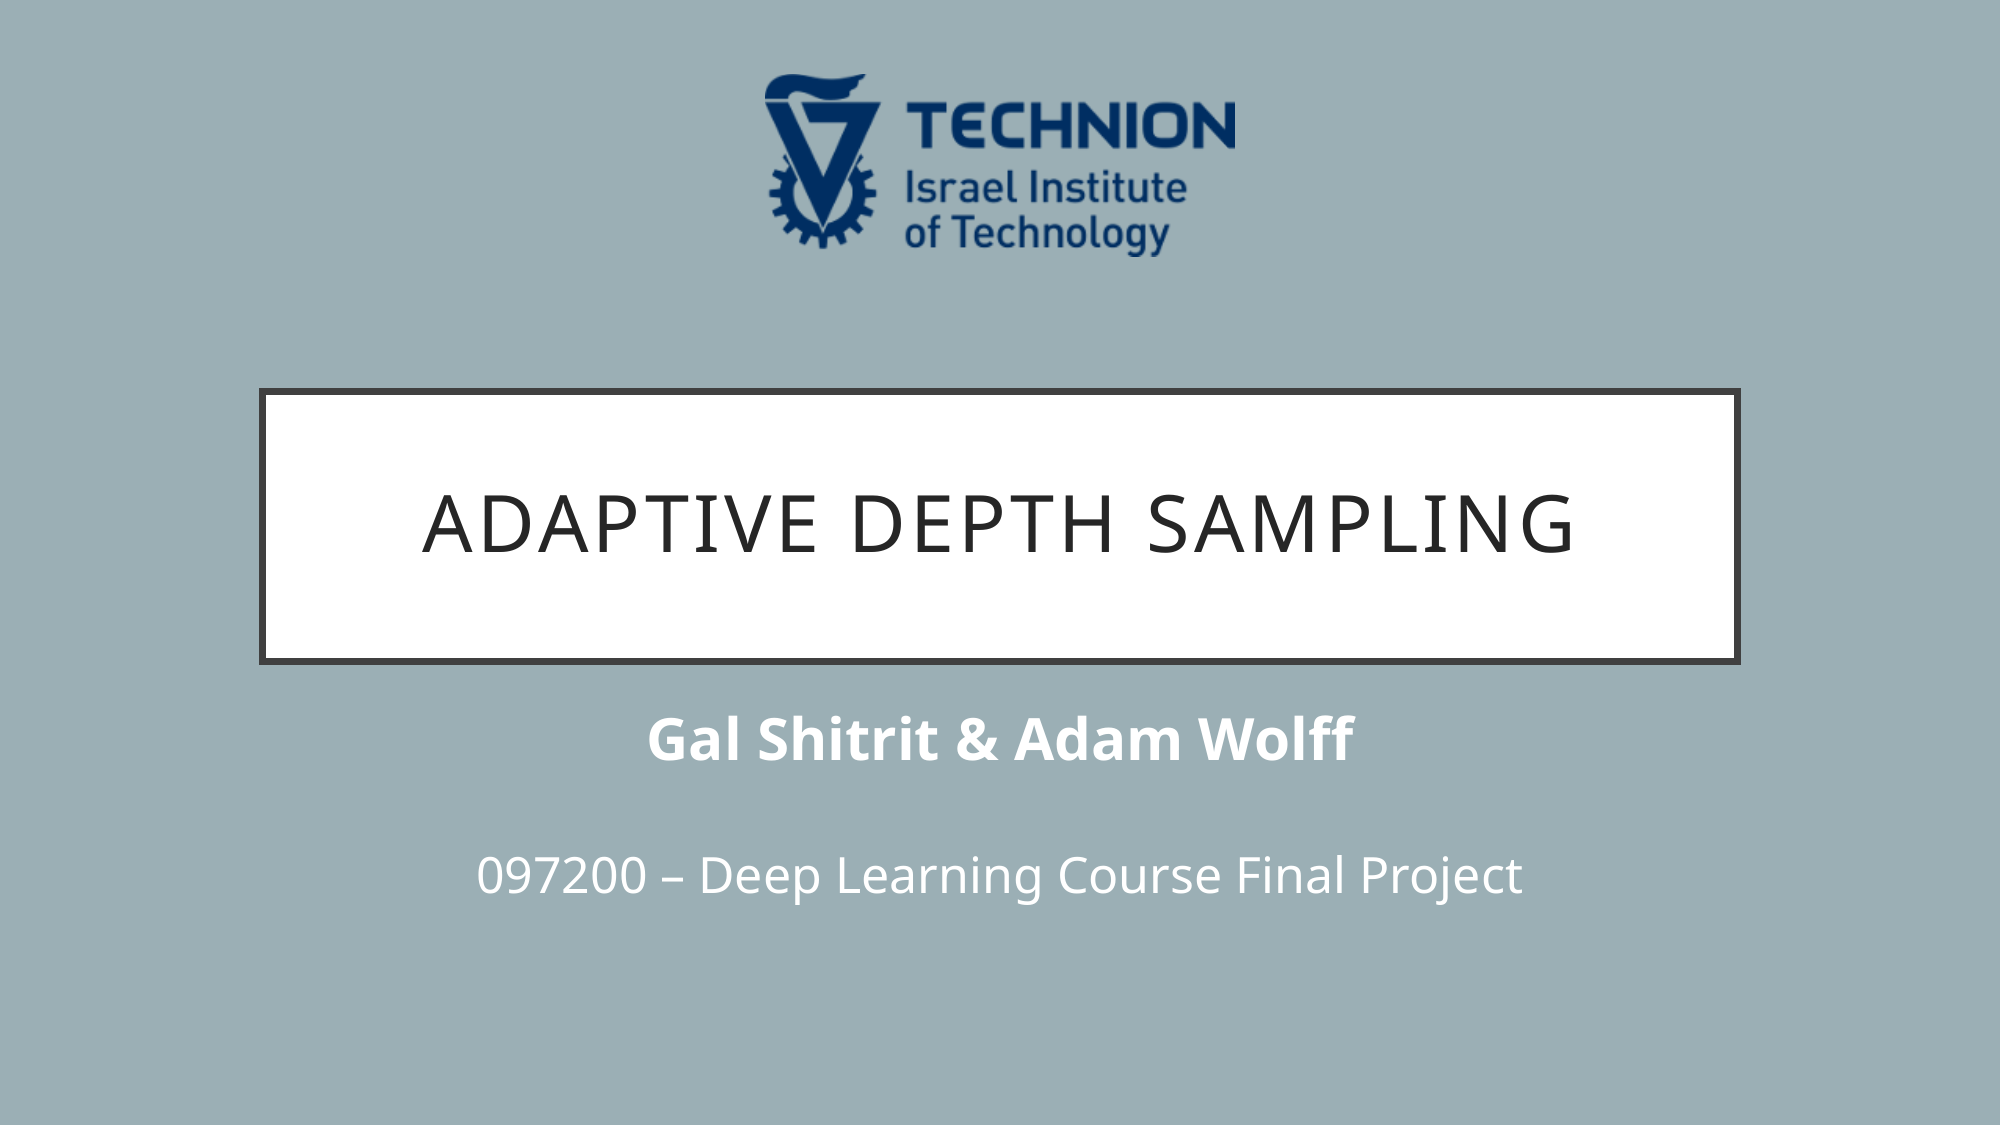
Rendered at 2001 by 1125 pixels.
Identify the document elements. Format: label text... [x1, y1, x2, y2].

subtitle Gal Shitrit & Adam Wolff 097200 – Deep Learning Course Final Project [442, 694, 1558, 993]
picture [765, 74, 1235, 257]
title adaptive depth sampling [259, 388, 1741, 665]
